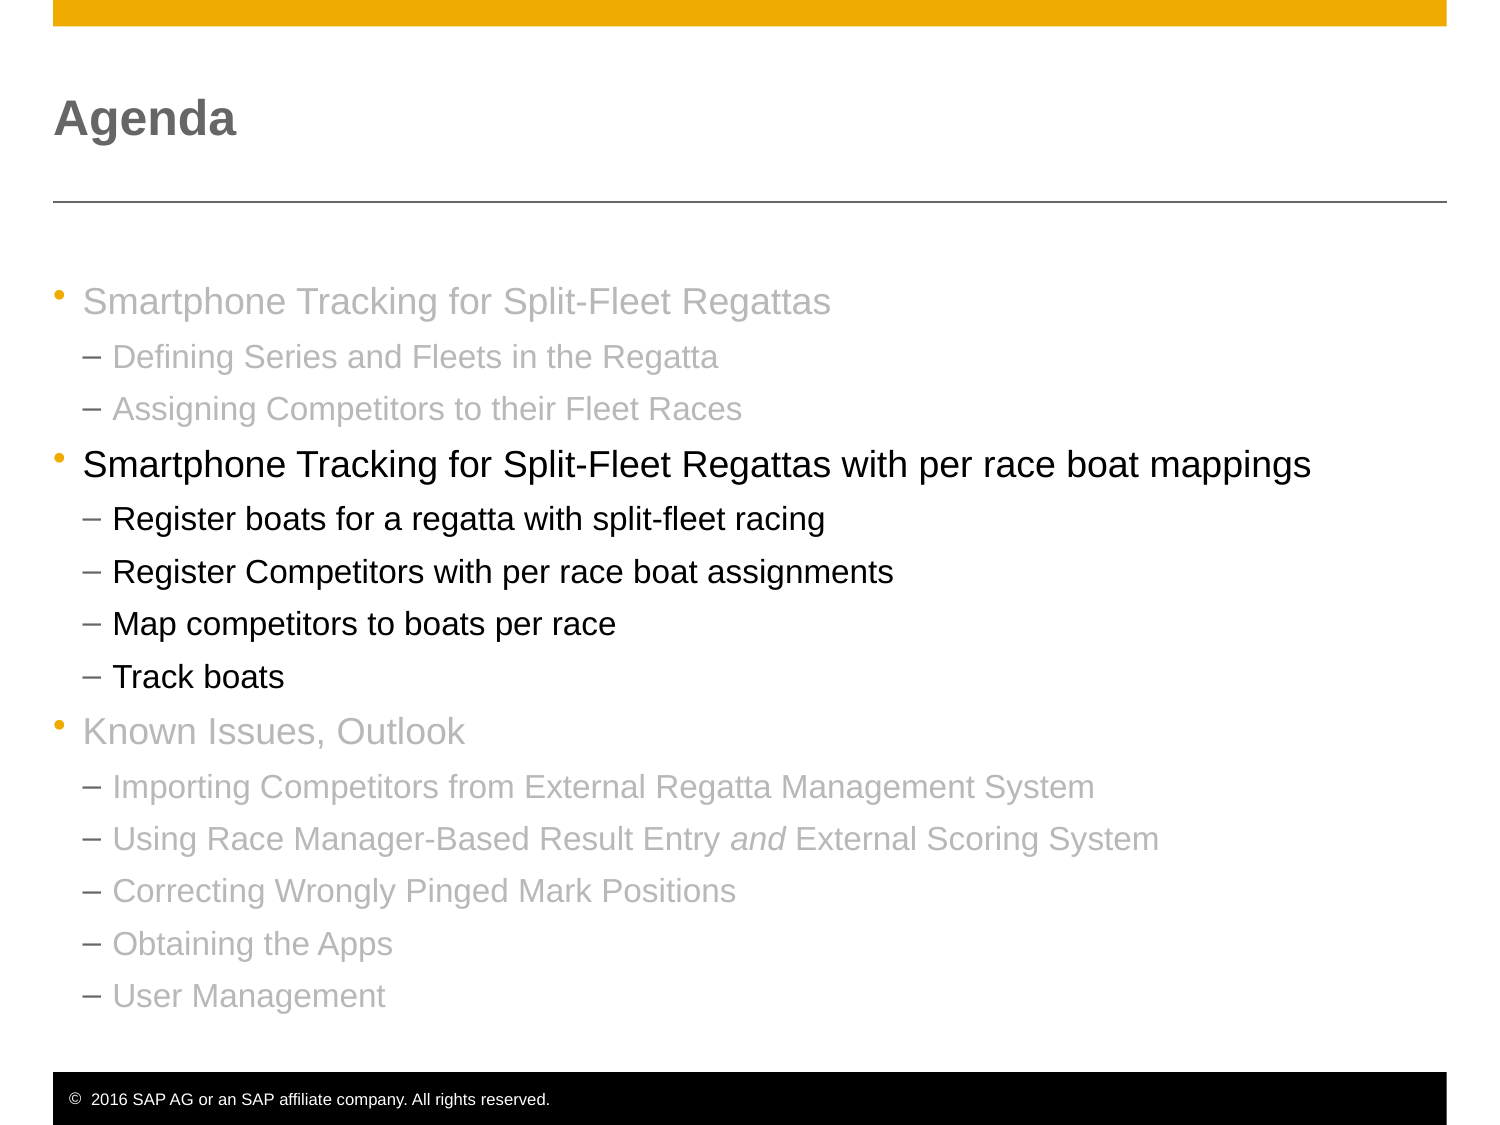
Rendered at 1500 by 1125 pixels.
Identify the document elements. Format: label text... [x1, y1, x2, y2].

list Smartphone Tracking for Split-Fleet Regattas Defining Series and Fleets in the Regatta Assigning Competitors to their Fleet Races Smartphone Tracking for Split-Fleet Regattas with per race boat mappings Register boats for a regatta with split-fleet racing Register Competitors with per race boat assignments Map competitors to boats per race Track boats Known Issues, Outlook Importing Competitors from External Regatta Management System Using Race Manager-Based Result Entry and External Scoring System Correcting Wrongly Pinged Mark Positions Obtaining the Apps User Management [53, 277, 1447, 967]
title Agenda [53, 53, 1447, 178]
